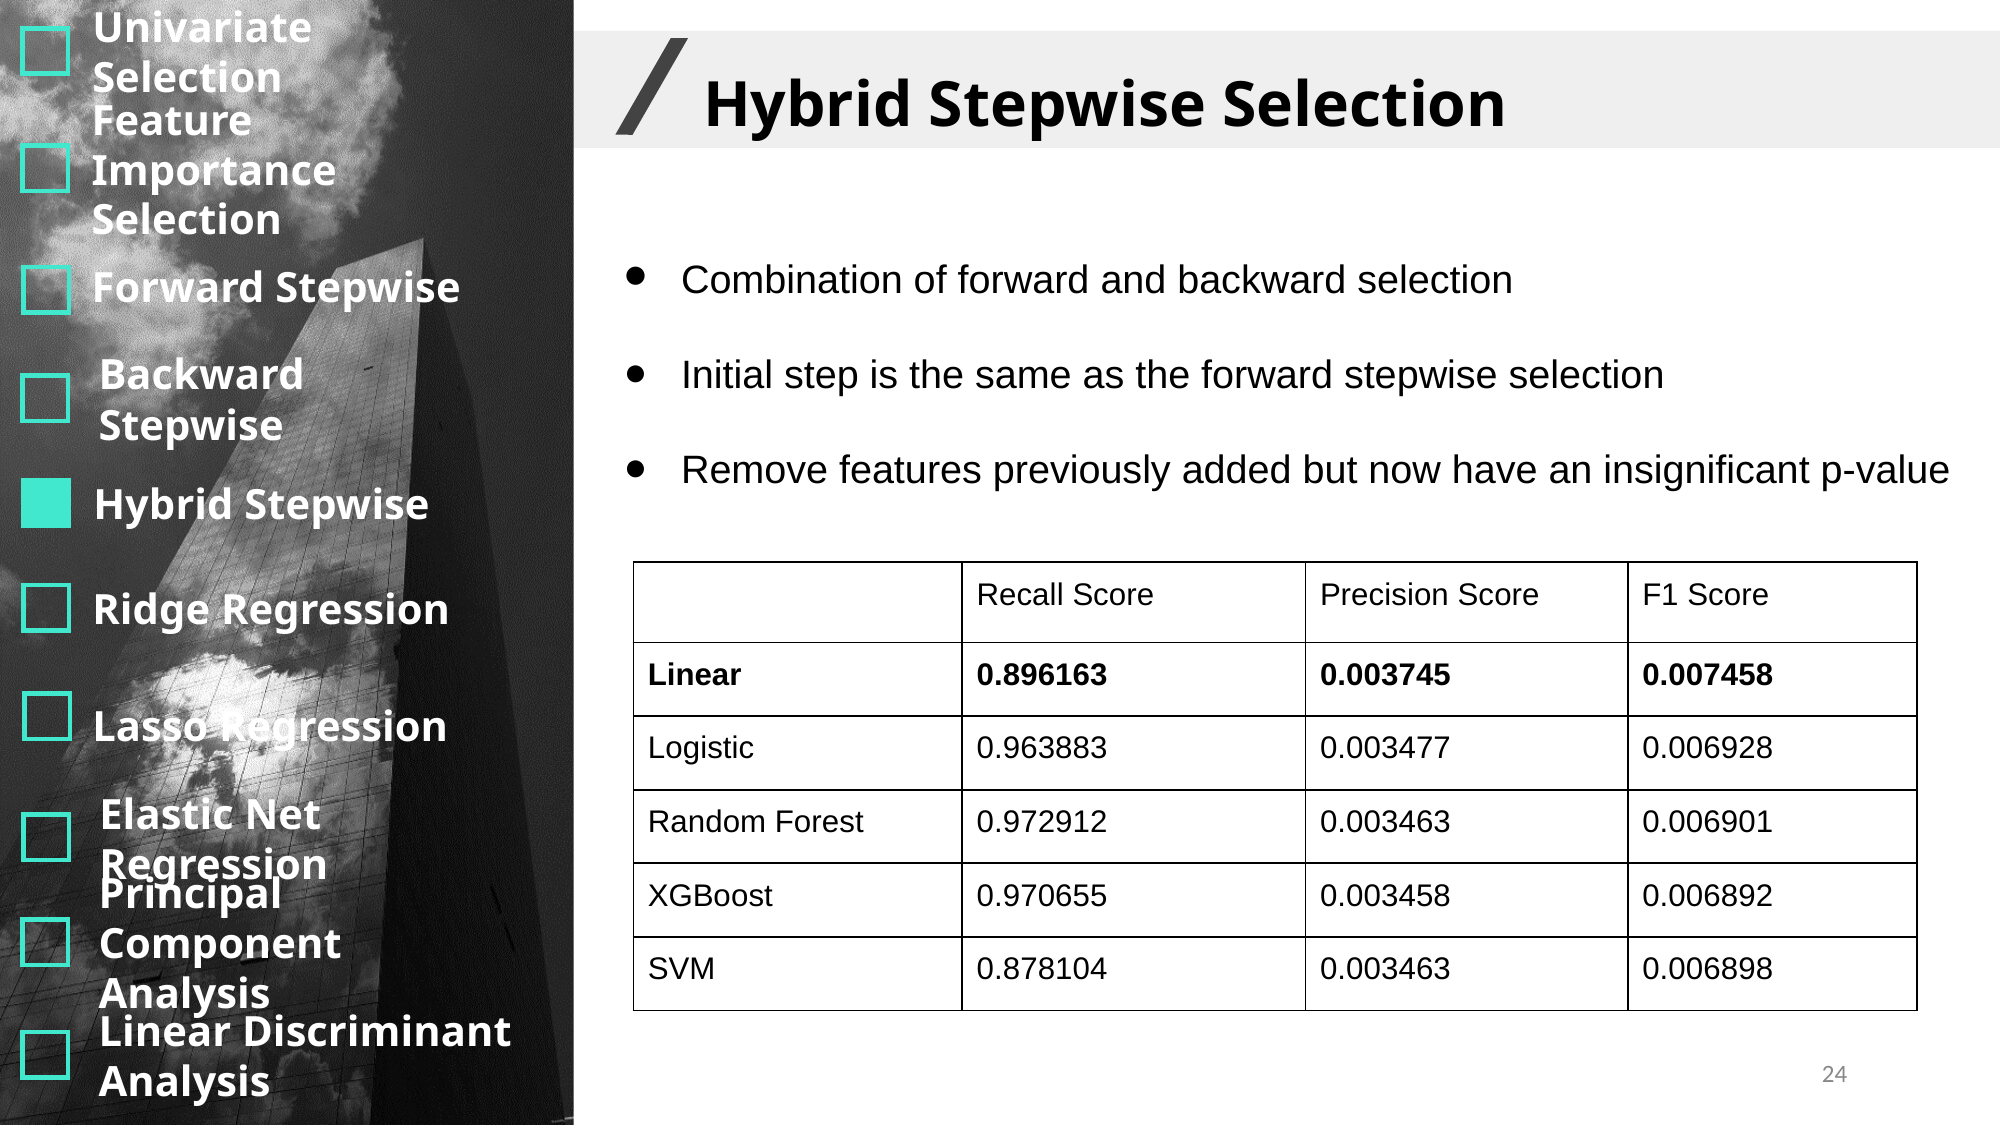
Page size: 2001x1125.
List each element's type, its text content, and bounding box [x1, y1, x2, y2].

table_header Precision Score [1306, 563, 1627, 642]
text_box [22, 16, 499, 86]
table_header Recall Score [963, 563, 1305, 642]
table_cell 0.006898 [1629, 938, 1916, 1010]
text_box Combination of forward and backward selection Initial step is the same as the forward stepwise selection Remove features previously added but now have an insignificant p-value [591, 191, 2000, 542]
table_cell 0.896163 [963, 643, 1305, 715]
table_cell 0.963883 [963, 717, 1305, 789]
text_box [578, 30, 2000, 148]
table_cell 0.006901 [1629, 791, 1916, 862]
table_cell 0.003477 [1306, 717, 1627, 789]
table_cell XGBoost [634, 864, 961, 936]
text_box Hybrid Stepwise Selection [688, 56, 1869, 143]
table_cell 0.003463 [1306, 791, 1627, 862]
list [0, 0, 574, 1125]
table_header F1 Score [1629, 563, 1916, 642]
table_cell 0.972912 [963, 791, 1305, 862]
table_cell 0.006928 [1629, 717, 1916, 789]
table_cell Linear [634, 643, 961, 715]
slide_number ‹#› [1412, 1042, 1863, 1103]
table_header [634, 563, 961, 642]
table_cell SVM [634, 938, 961, 1010]
table_cell 0.970655 [963, 864, 1305, 936]
table_cell 0.003463 [1306, 938, 1627, 1010]
table_cell 0.003745 [1306, 643, 1627, 715]
table_cell 0.007458 [1629, 643, 1916, 715]
table_cell Logistic [634, 717, 961, 789]
table_cell 0.003458 [1306, 864, 1627, 936]
text_box [615, 38, 689, 135]
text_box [23, 468, 500, 538]
table_cell Random Forest [634, 791, 961, 862]
table_cell 0.878104 [963, 938, 1305, 1010]
table_cell 0.006892 [1629, 864, 1916, 936]
